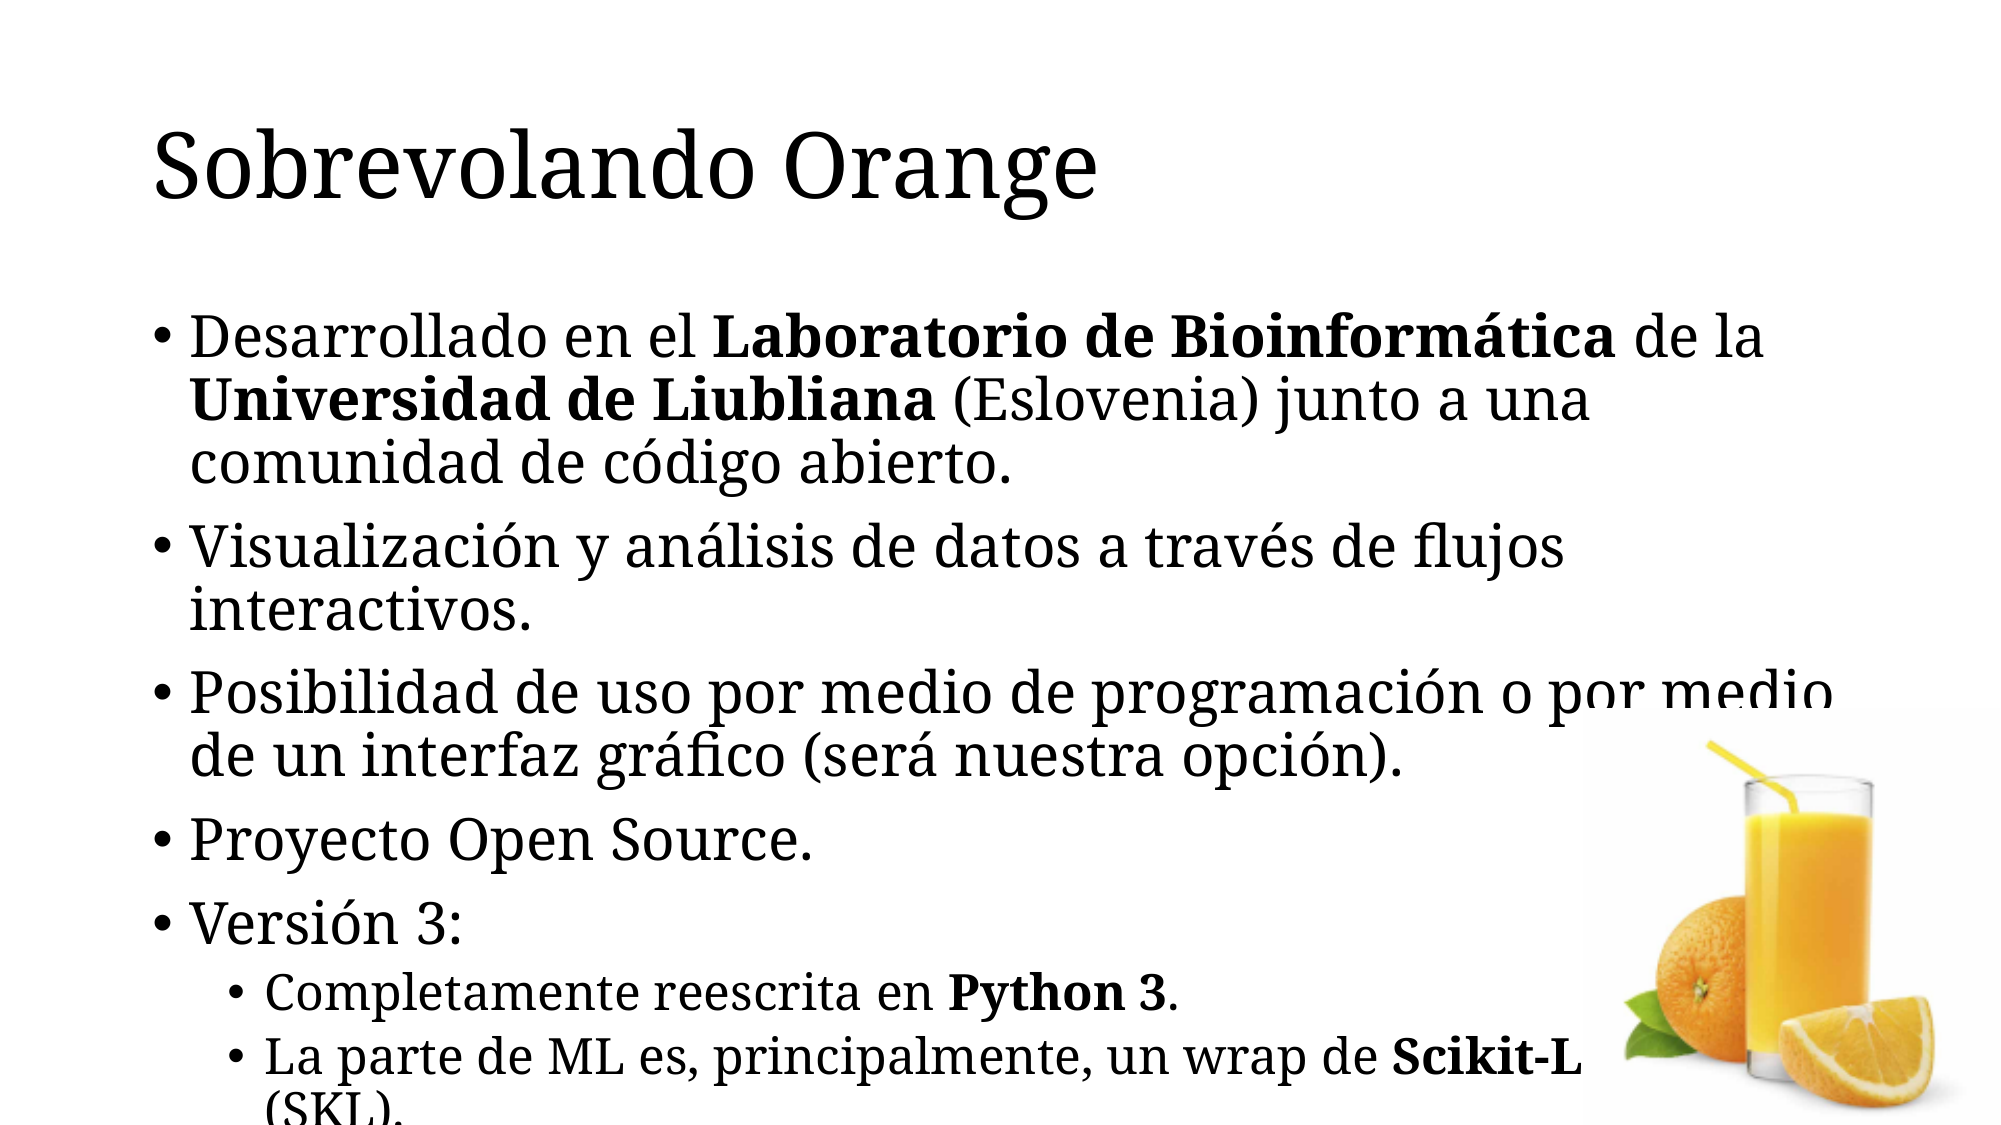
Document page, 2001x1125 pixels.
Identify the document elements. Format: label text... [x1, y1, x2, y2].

picture [1583, 708, 2000, 1125]
list Desarrollado en el Laboratorio de Bioinformática de la Universidad de Liubliana (Eslovenia) junto a una comunidad de código abierto. Visualización y análisis de datos a través de flujos interactivos. Posibilidad de uso por medio de programación o por medio de un interfaz gráfico (será nuestra opción). Proyecto Open Source. Versión 3: Completamente reescrita en Python 3. La parte de ML es, principalmente, un wrap de Scikit-Learn (SKL). [137, 299, 1863, 1014]
title Sobrevolando Orange [137, 59, 1863, 278]
